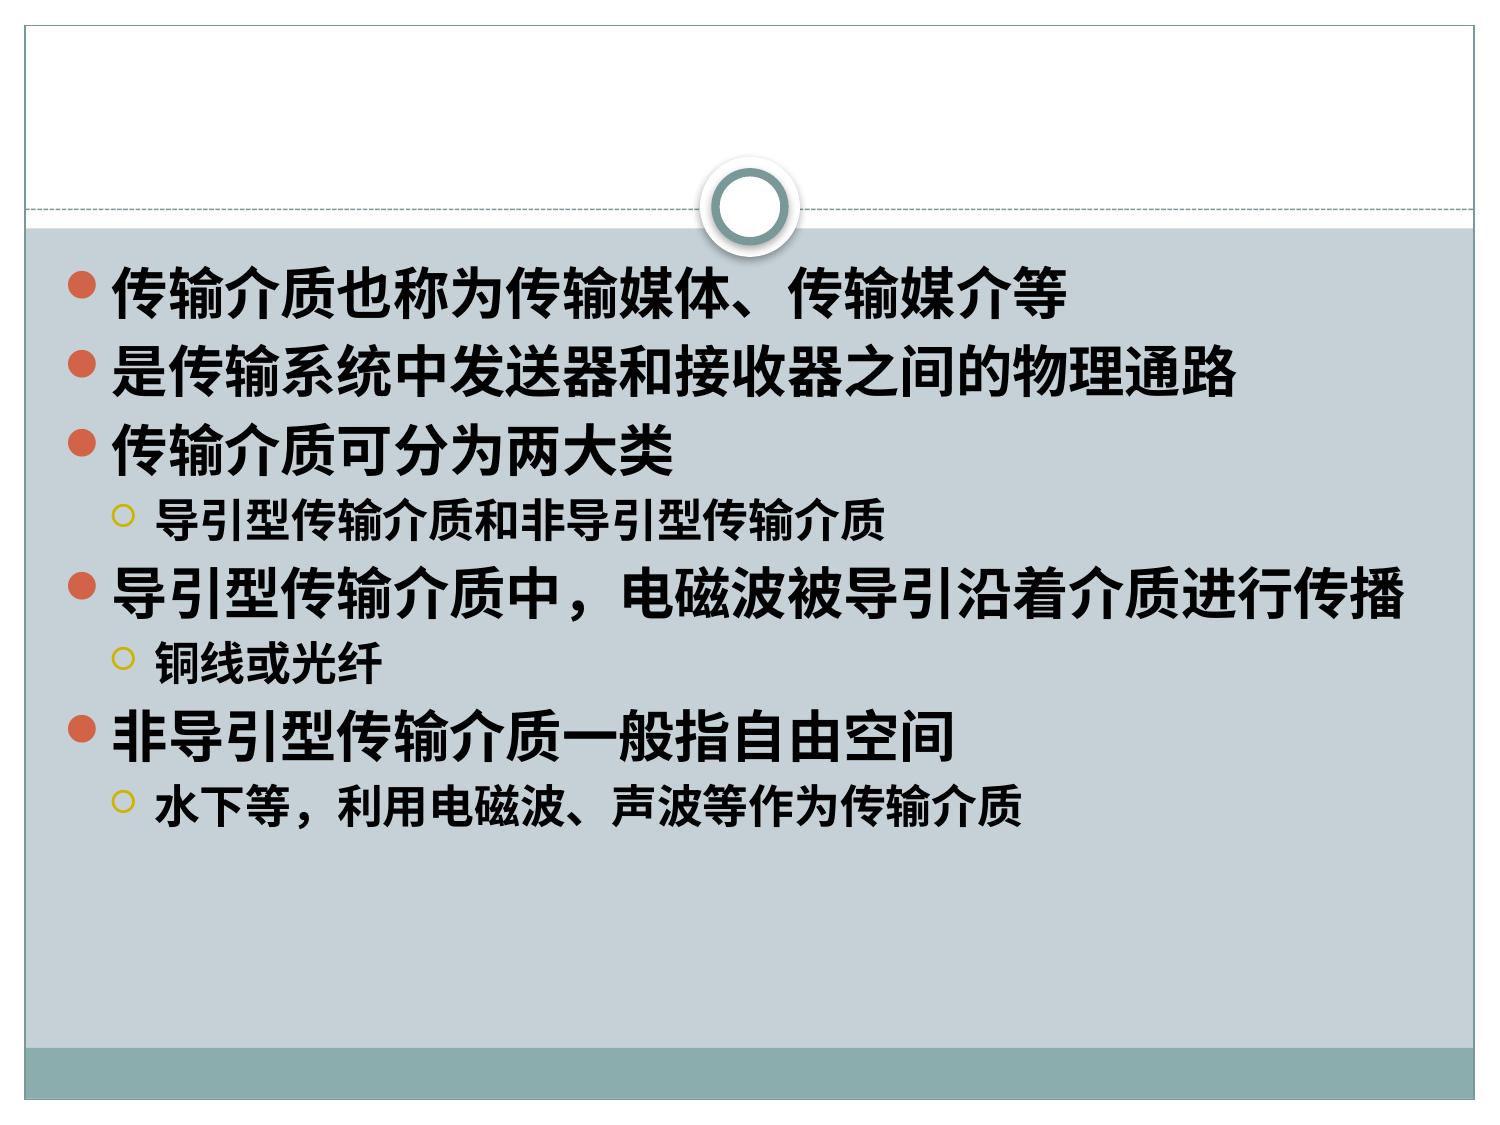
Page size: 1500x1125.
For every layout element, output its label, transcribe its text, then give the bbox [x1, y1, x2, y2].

list 传输介质也称为传输媒体、传输媒介等 是传输系统中发送器和接收器之间的物理通路 传输介质可分为两大类 导引型传输介质和非导引型传输介质 导引型传输介质中，电磁波被导引沿着介质进行传播 铜线或光纤 非导引型传输介质一般指自由空间 水下等，利用电磁波、声波等作为传输介质 [49, 250, 1445, 1001]
